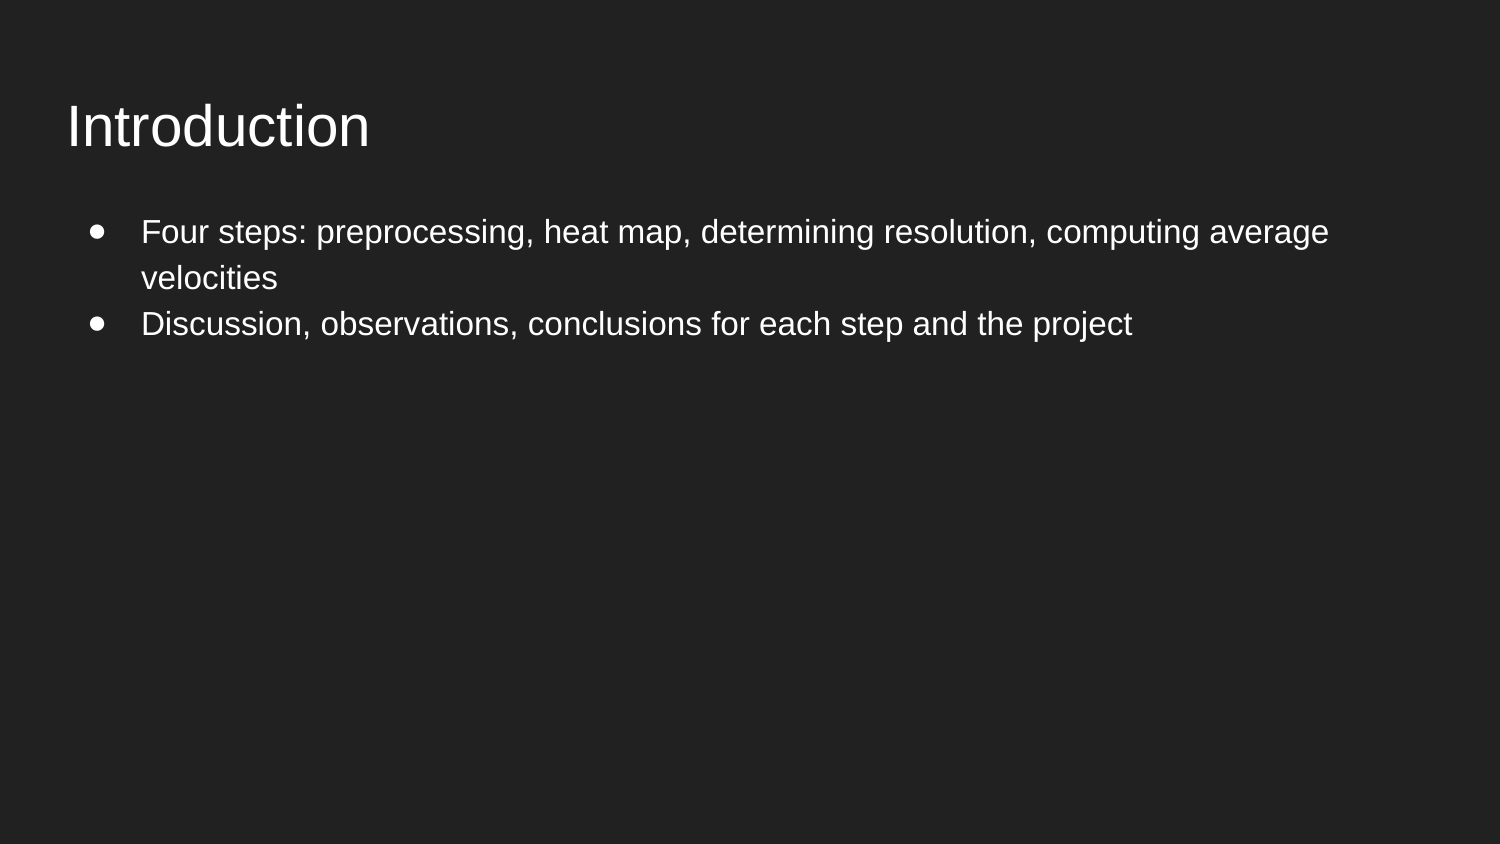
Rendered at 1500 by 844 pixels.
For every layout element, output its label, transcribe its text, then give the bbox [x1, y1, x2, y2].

list Four steps: preprocessing, heat map, determining resolution, computing average velocities Discussion, observations, conclusions for each step and the project [51, 189, 1449, 750]
title Introduction [51, 72, 1449, 167]
